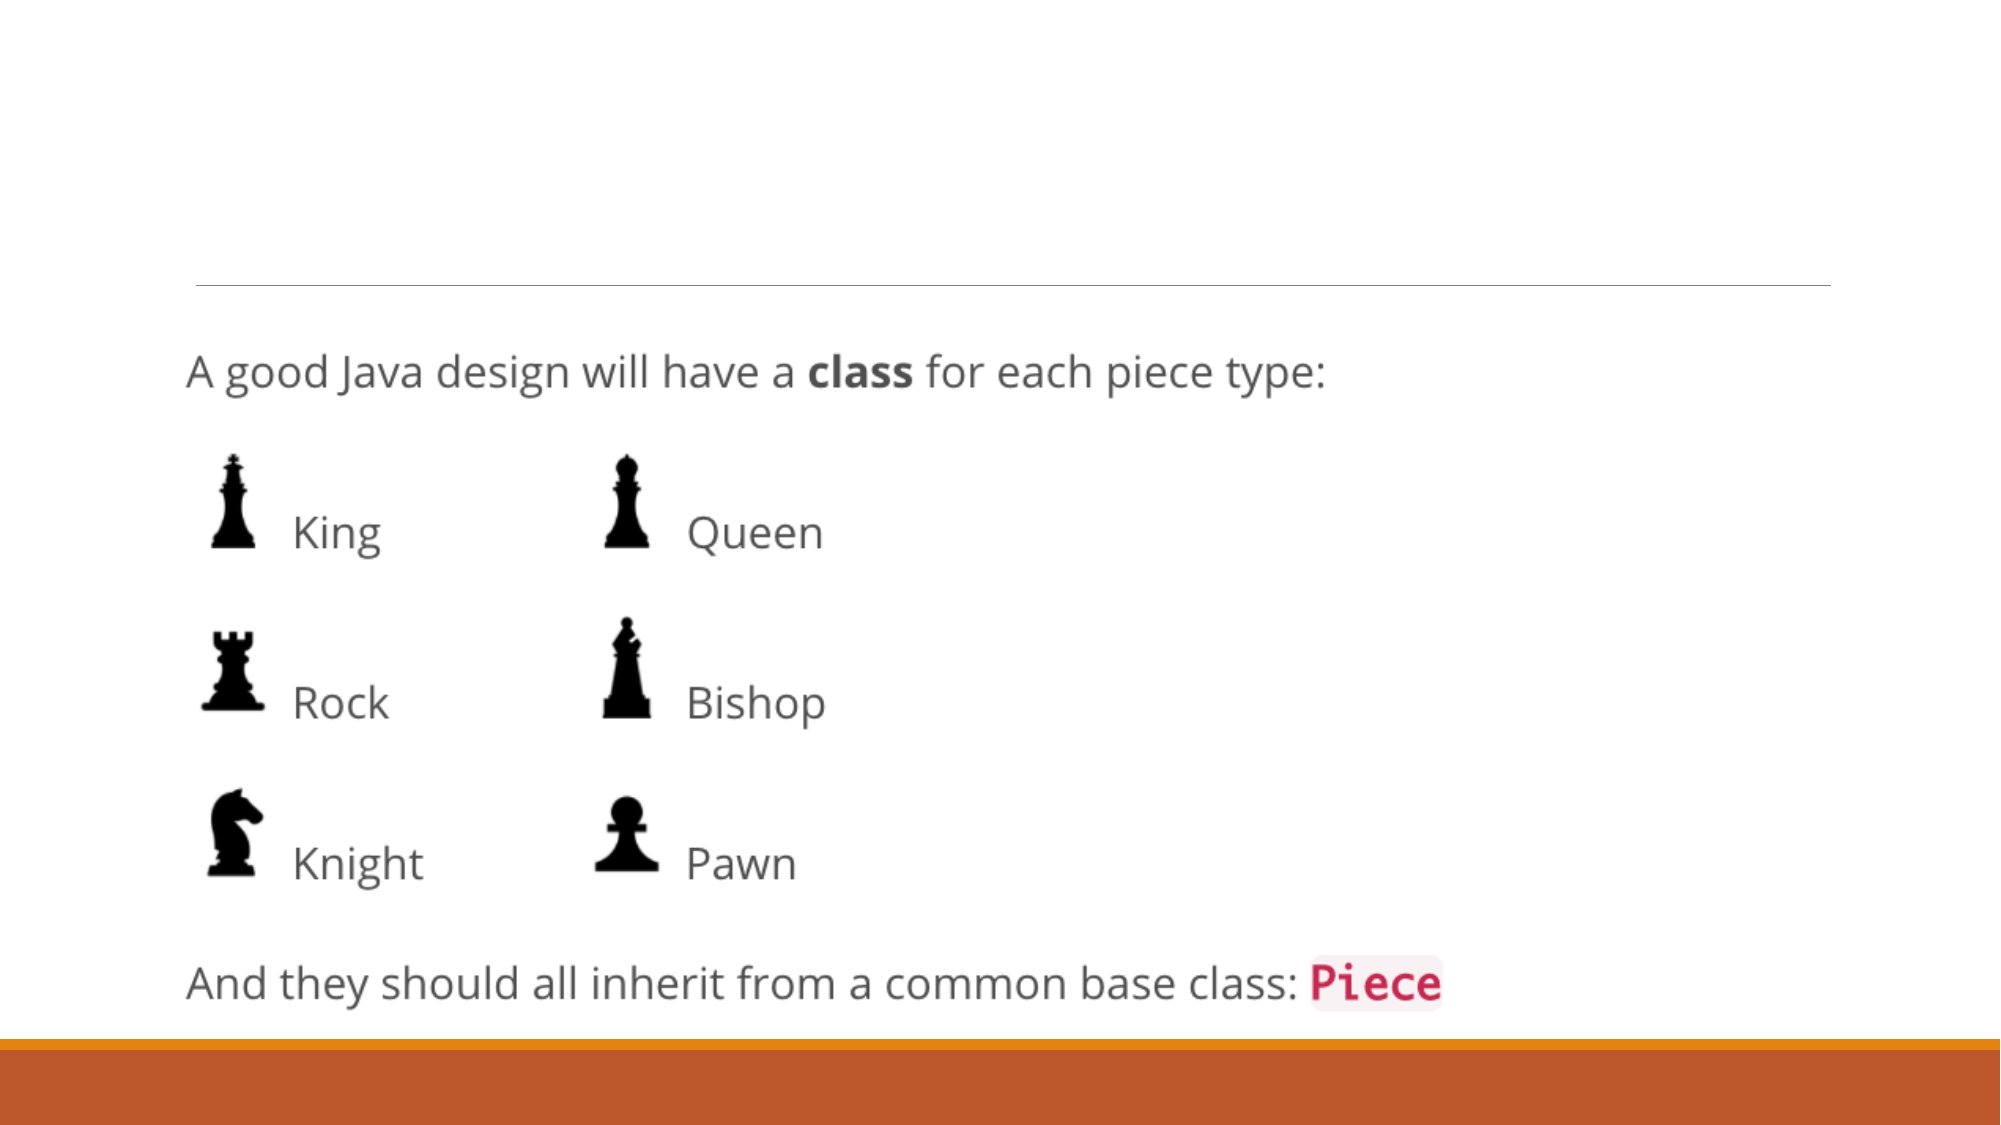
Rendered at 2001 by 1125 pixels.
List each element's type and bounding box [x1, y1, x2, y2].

list [120, 308, 1588, 1034]
